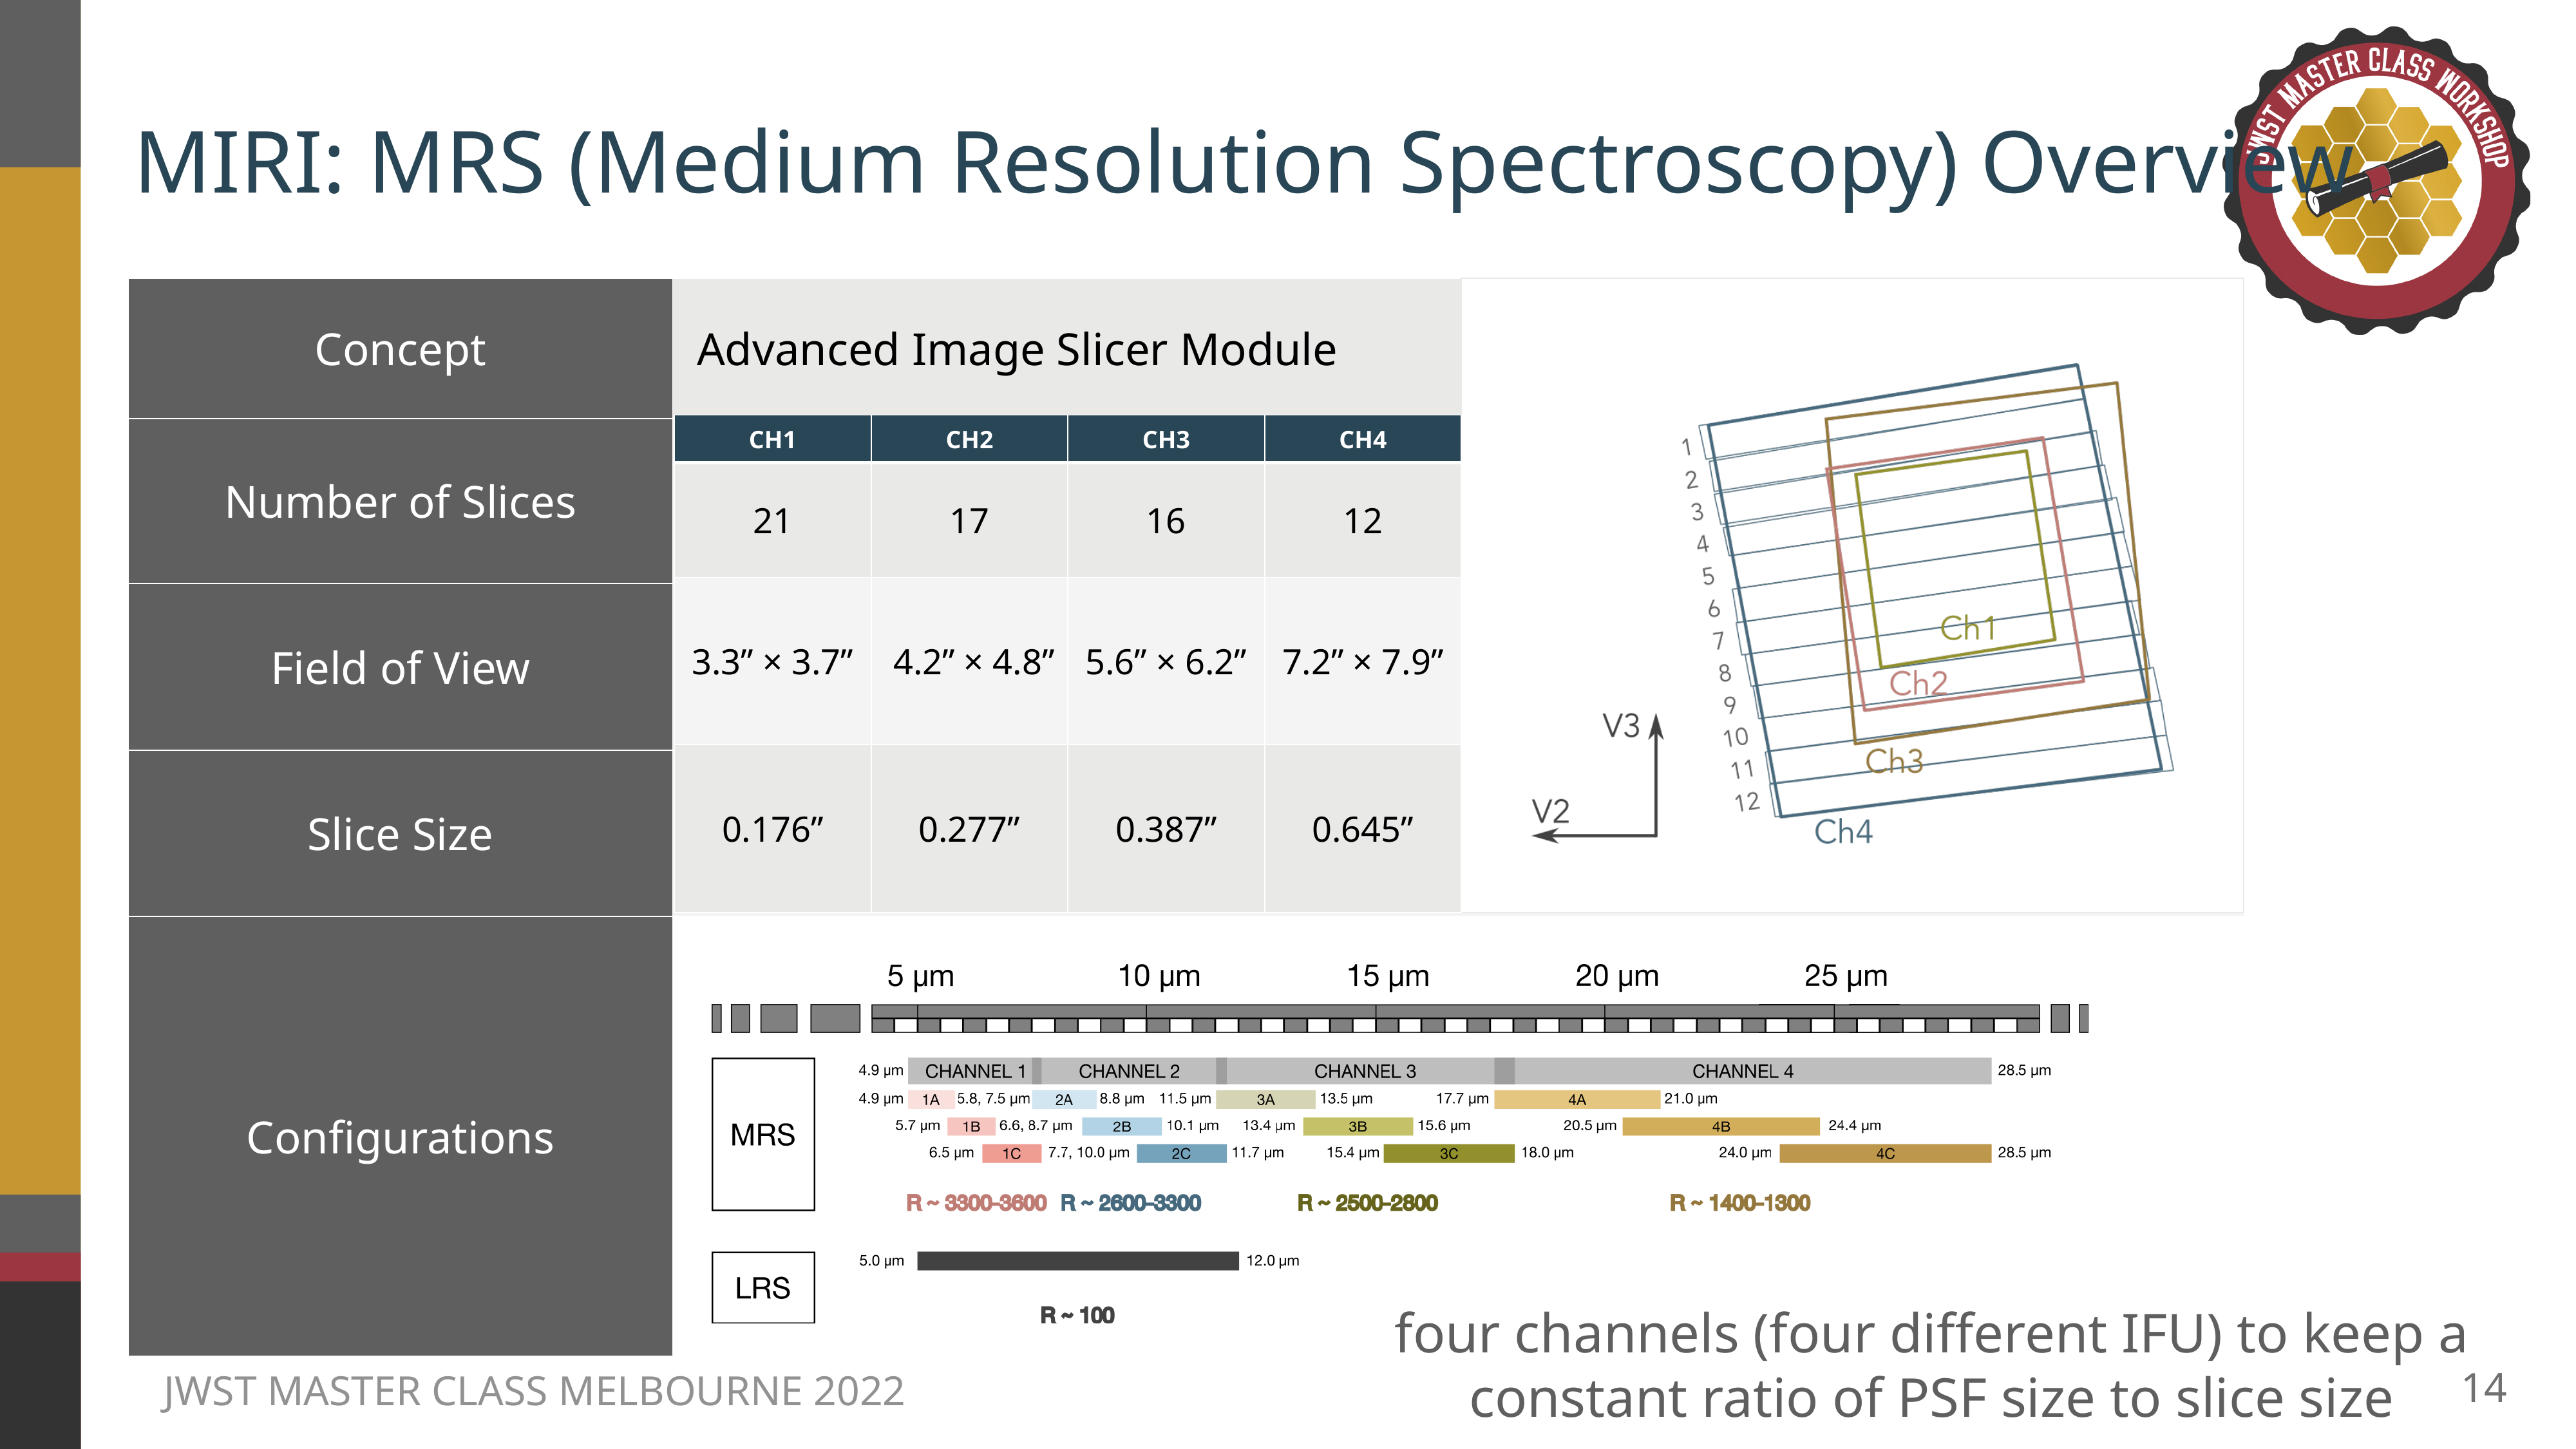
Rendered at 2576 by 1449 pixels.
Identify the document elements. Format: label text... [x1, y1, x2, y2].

title MIRI: MRS (Medium Resolution Spectroscopy) Overview [128, 75, 2573, 243]
table_cell 0.387” [1068, 745, 1264, 912]
text_box four channels (four different IFU) to keep a constant ratio of PSF size to slice size [1288, 1294, 2576, 1433]
table_header CH1 [675, 415, 871, 461]
text_box [689, 943, 878, 1204]
table_cell 17 [872, 464, 1067, 577]
table_cell 0.645” [1265, 745, 1461, 912]
picture [1531, 363, 2174, 844]
table_cell 5.6” × 6.2” [1068, 578, 1264, 744]
table_cell 0.1’’ x 0.1’’ [673, 751, 2244, 916]
table_header CH2 [872, 415, 1067, 461]
table_cell 16 [1068, 464, 1264, 577]
table_cell 4.2” × 4.8” [872, 578, 1067, 744]
table_cell Configurations [129, 917, 672, 1356]
picture [2222, 26, 2531, 75]
text_box [1461, 278, 2244, 913]
table_header Advanced Image Slicer Module [673, 279, 1461, 418]
table_header CH3 [1068, 415, 1264, 461]
table_cell 7.2” × 7.9” [1265, 578, 1461, 744]
table_cell 0.176” [675, 745, 871, 912]
table_cell Slice Size [129, 751, 672, 916]
table_header Concept [129, 279, 672, 418]
table_cell 0.277” [872, 745, 1067, 912]
picture [711, 964, 2088, 1323]
table_cell 3.3” × 3.7” [675, 578, 871, 744]
table_cell 12 [1265, 464, 1461, 577]
table_cell Number of Slices [129, 419, 672, 583]
table_cell [673, 917, 2244, 1356]
table_header CH4 [1265, 415, 1461, 461]
table_cell Field of View [129, 584, 672, 750]
table_cell 21 [675, 464, 871, 577]
picture [2222, 243, 2531, 335]
